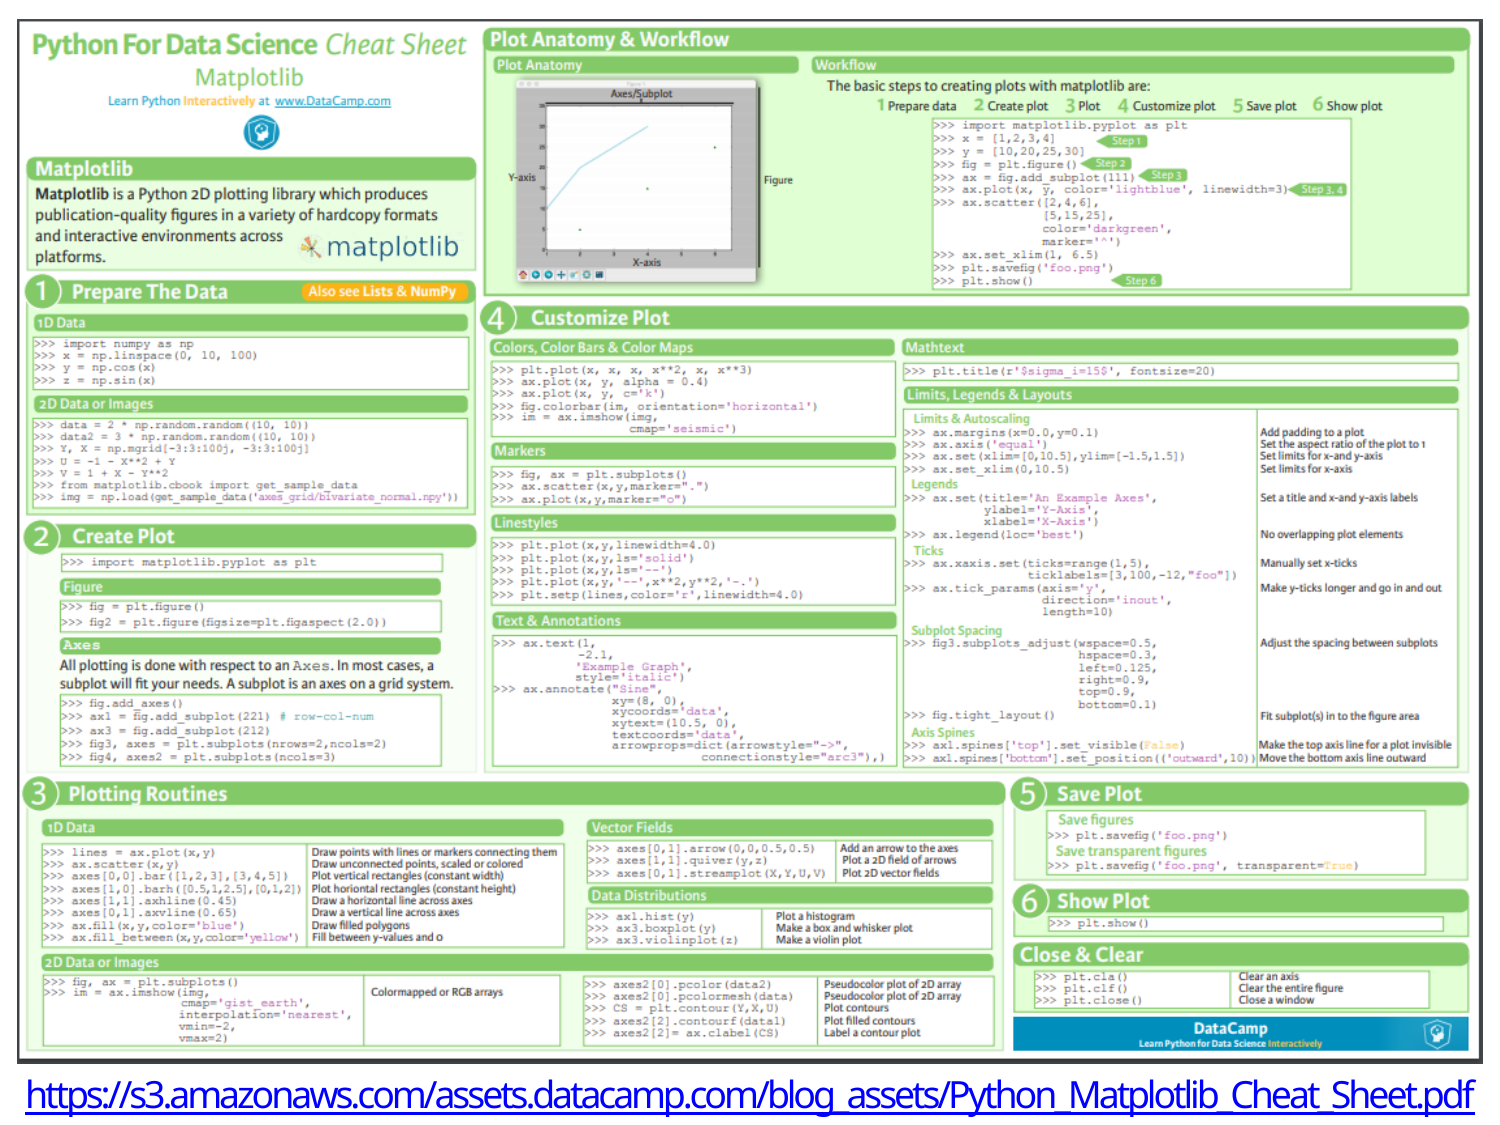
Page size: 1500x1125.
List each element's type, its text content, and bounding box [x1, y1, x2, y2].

picture [17, 18, 1483, 1065]
text_box https://s3.amazonaws.com/assets.datacamp.com/blog_assets/Python_Matplotlib_Cheat_Sheet.pdf [10, 1063, 1490, 1125]
